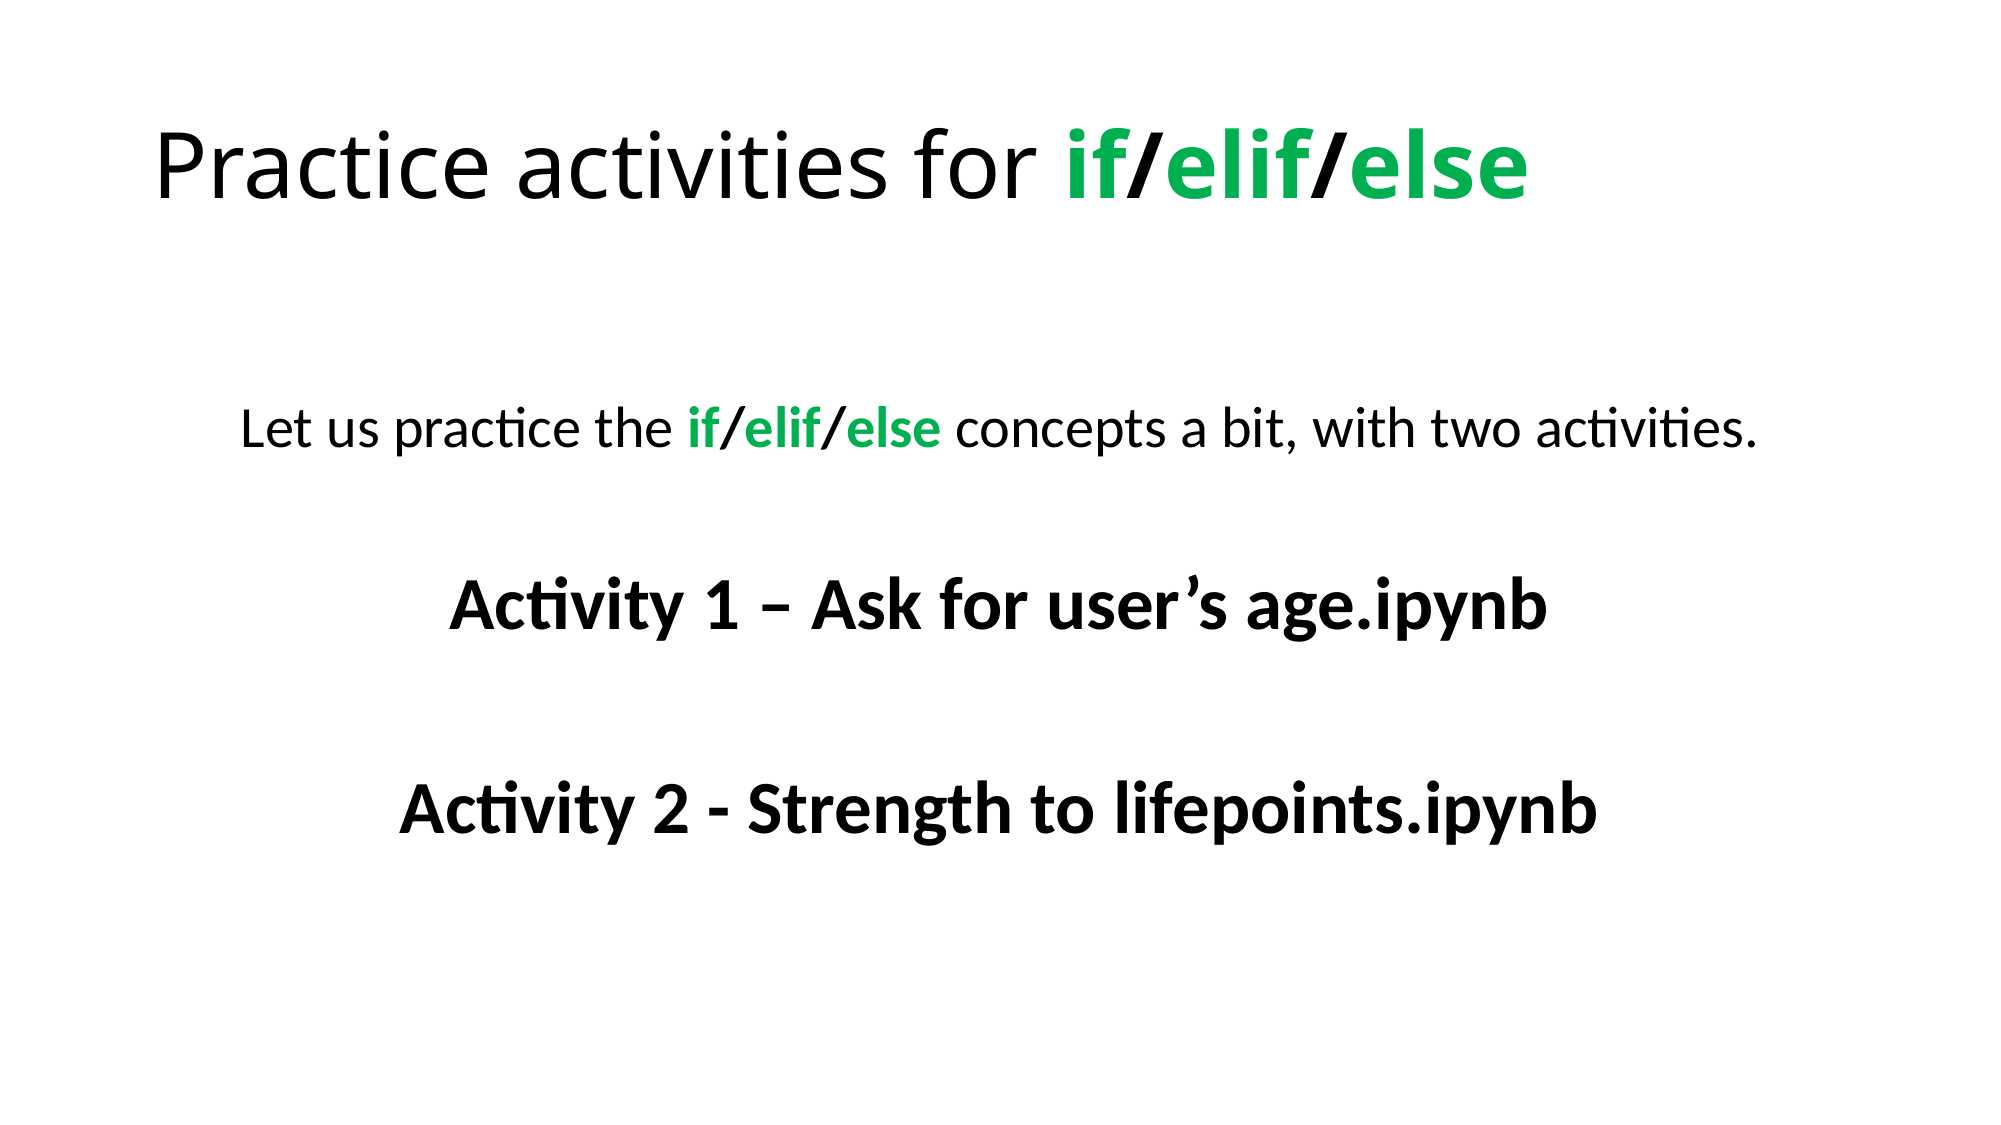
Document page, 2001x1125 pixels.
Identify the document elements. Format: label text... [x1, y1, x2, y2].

list Let us practice the if/elif/else concepts a bit, with two activities. Activity 1 – Ask for user’s age.ipynb Activity 2 - Strength to lifepoints.ipynb [137, 299, 1863, 1014]
title Practice activities for if/elif/else [137, 59, 1863, 278]
